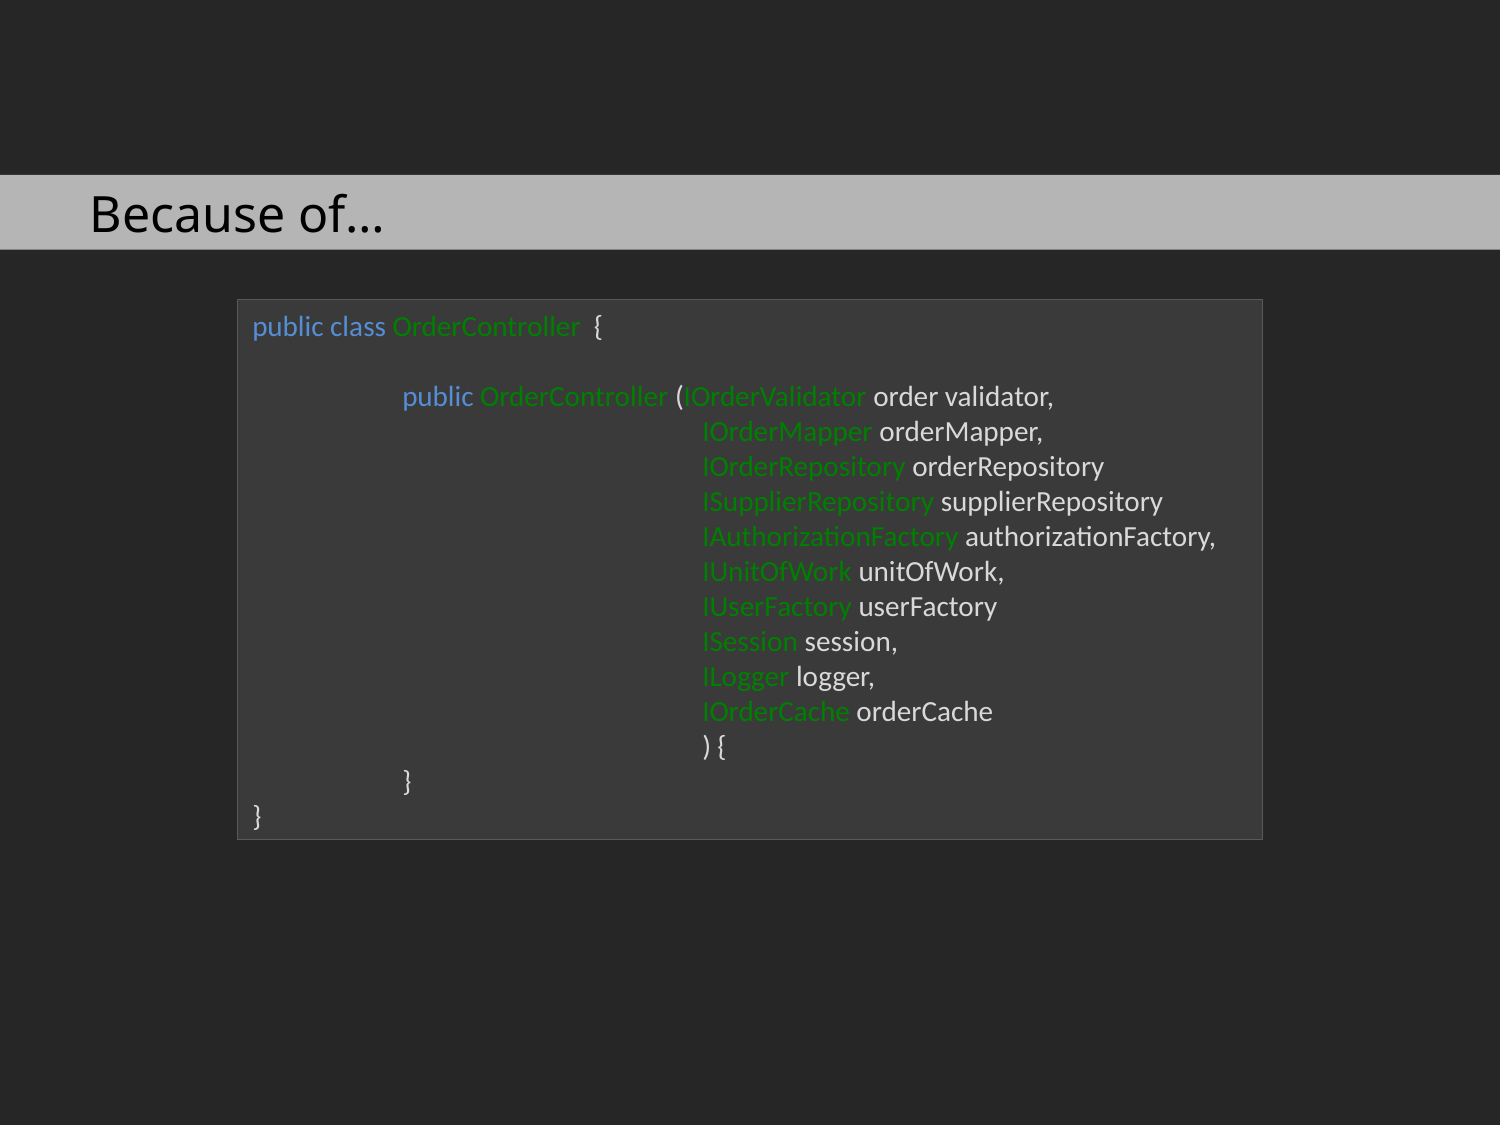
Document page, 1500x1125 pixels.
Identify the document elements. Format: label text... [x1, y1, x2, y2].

text_box Because of… [0, 174, 1500, 250]
text_box public class OrderController { public OrderController (IOrderValidator order validator, IOrderMapper orderMapper, IOrderRepository orderRepository ISupplierRepository supplierRepository IAuthorizationFactory authorizationFactory, IUnitOfWork unitOfWork, IUserFactory userFactory ISession session, ILogger logger, IOrderCache orderCache ) { } } [237, 299, 1263, 840]
